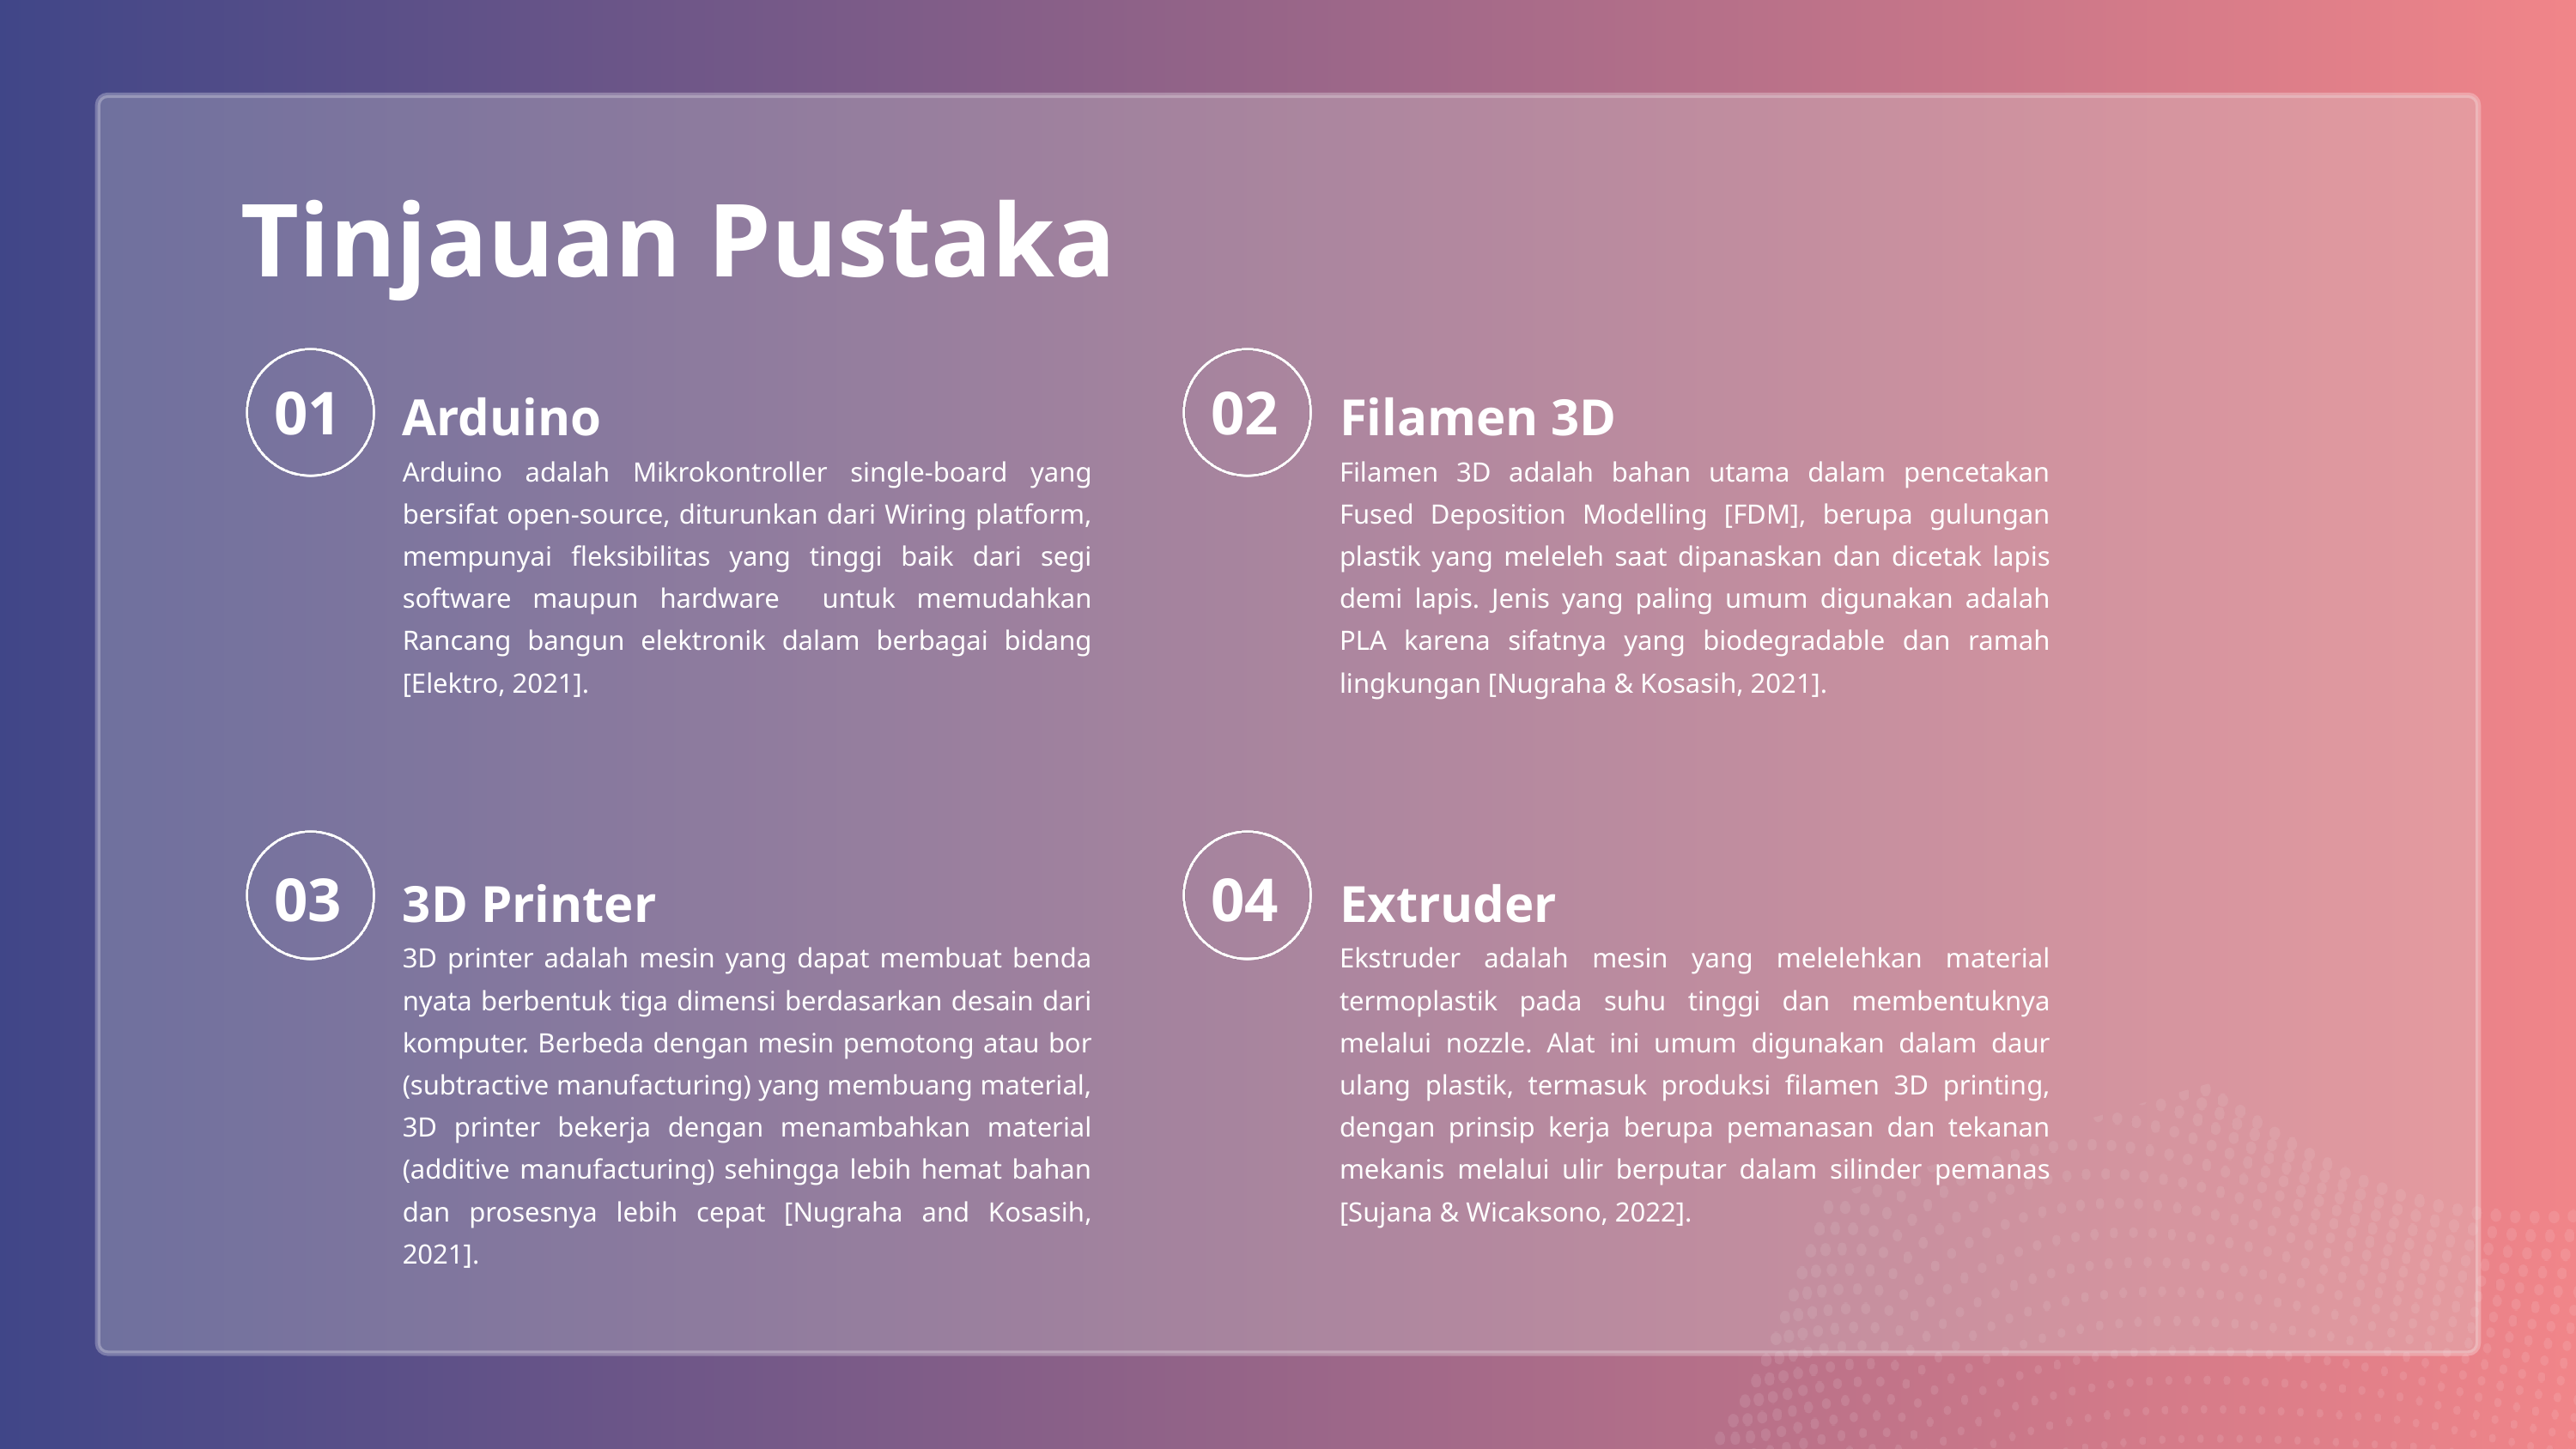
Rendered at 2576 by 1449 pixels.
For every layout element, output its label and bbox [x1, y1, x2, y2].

text_box [97, 94, 2479, 1354]
text_box [1602, 974, 2576, 1449]
